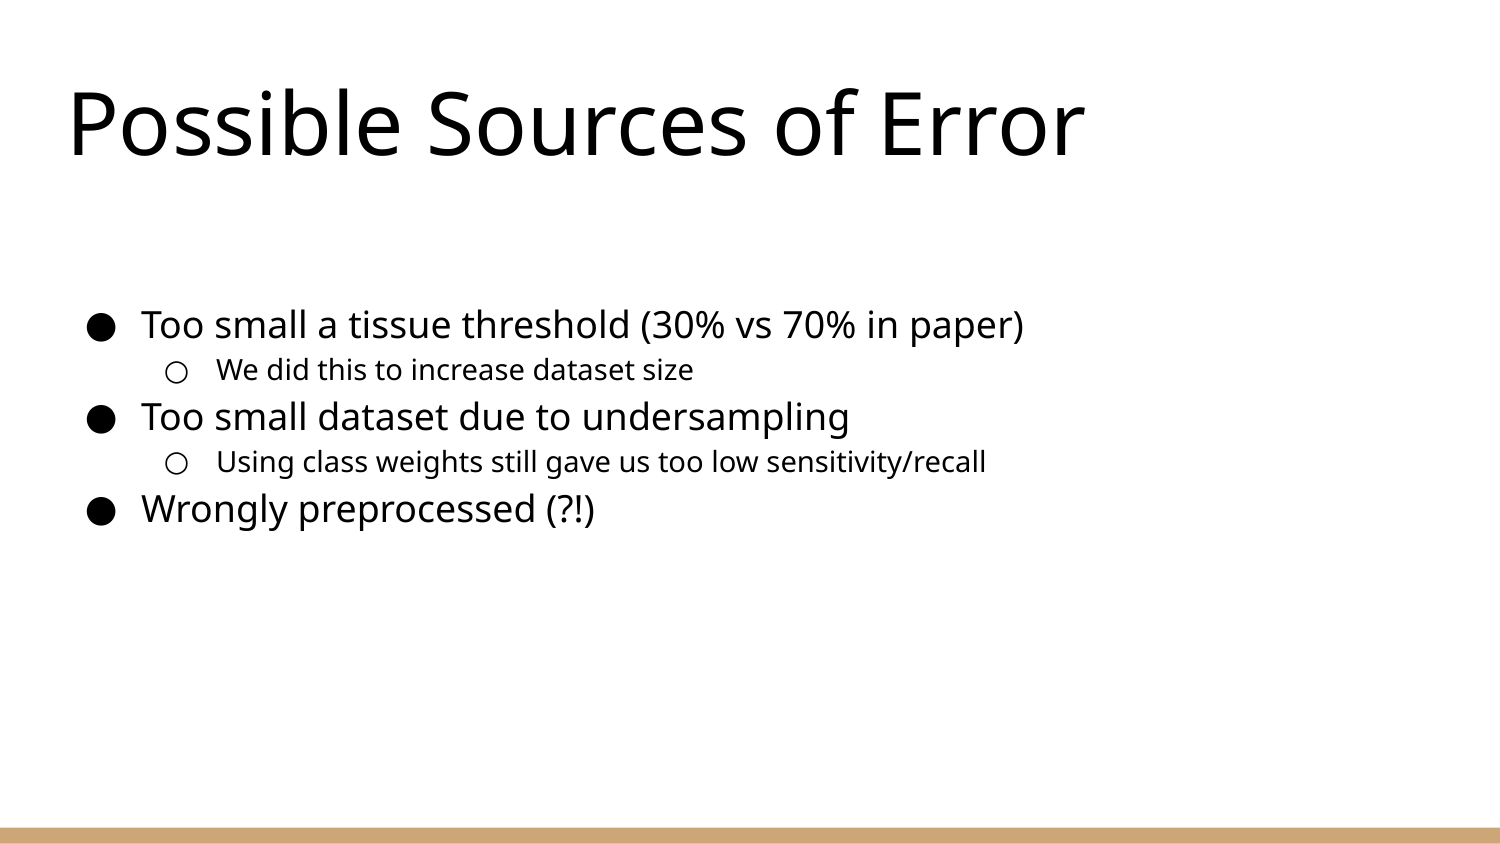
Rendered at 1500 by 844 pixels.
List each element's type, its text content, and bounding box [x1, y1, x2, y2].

list Too small a tissue threshold (30% vs 70% in paper) We did this to increase dataset size Too small dataset due to undersampling Using class weights still gave us too low sensitivity/recall Wrongly preprocessed (?!) [51, 200, 1449, 752]
title Possible Sources of Error [51, 51, 1449, 189]
